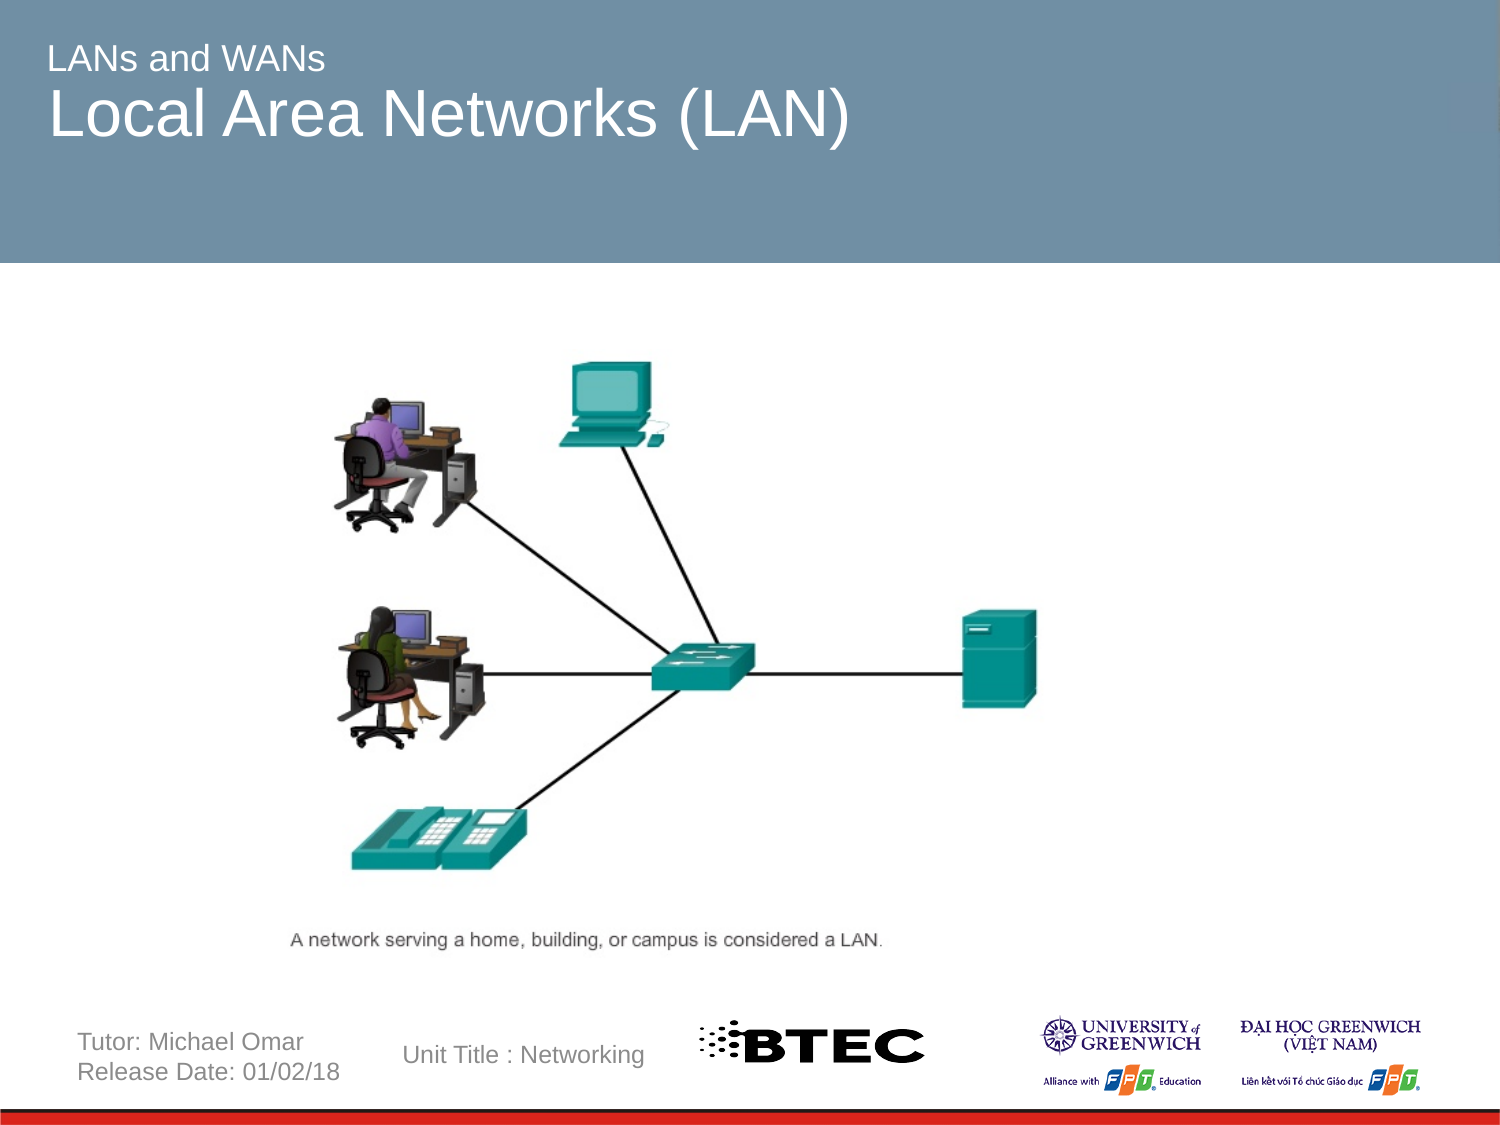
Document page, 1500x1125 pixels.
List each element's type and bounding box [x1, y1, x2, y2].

picture [1037, 1012, 1425, 1102]
picture [0, 1109, 1500, 1125]
picture [0, 0, 1500, 263]
picture [277, 349, 1051, 958]
picture [699, 1020, 925, 1063]
